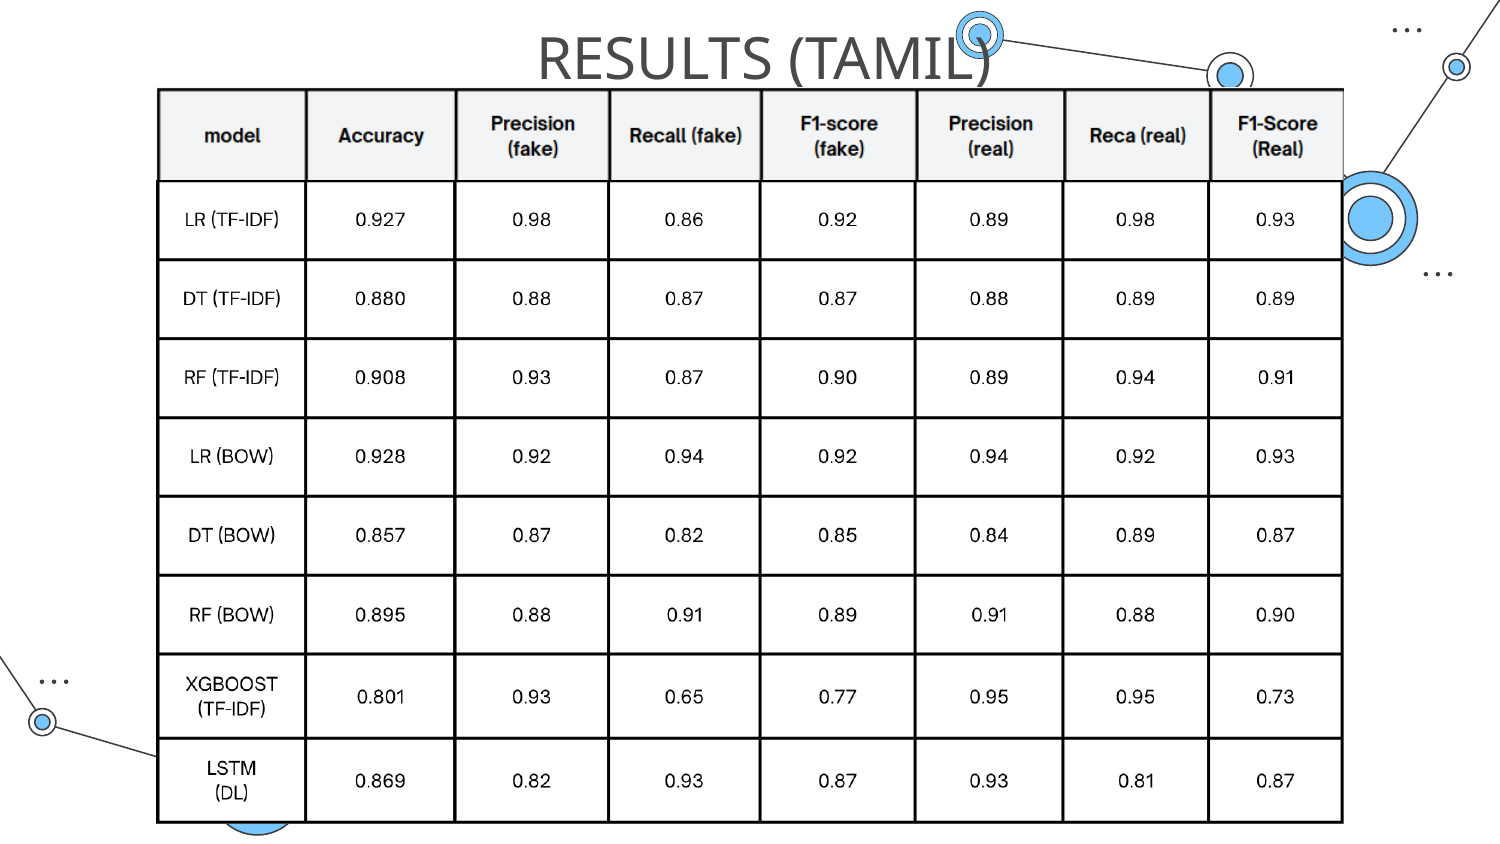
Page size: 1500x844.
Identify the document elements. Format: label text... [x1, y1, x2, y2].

title RESULTS (TAMIL) [521, 5, 1008, 84]
picture [156, 87, 1344, 825]
